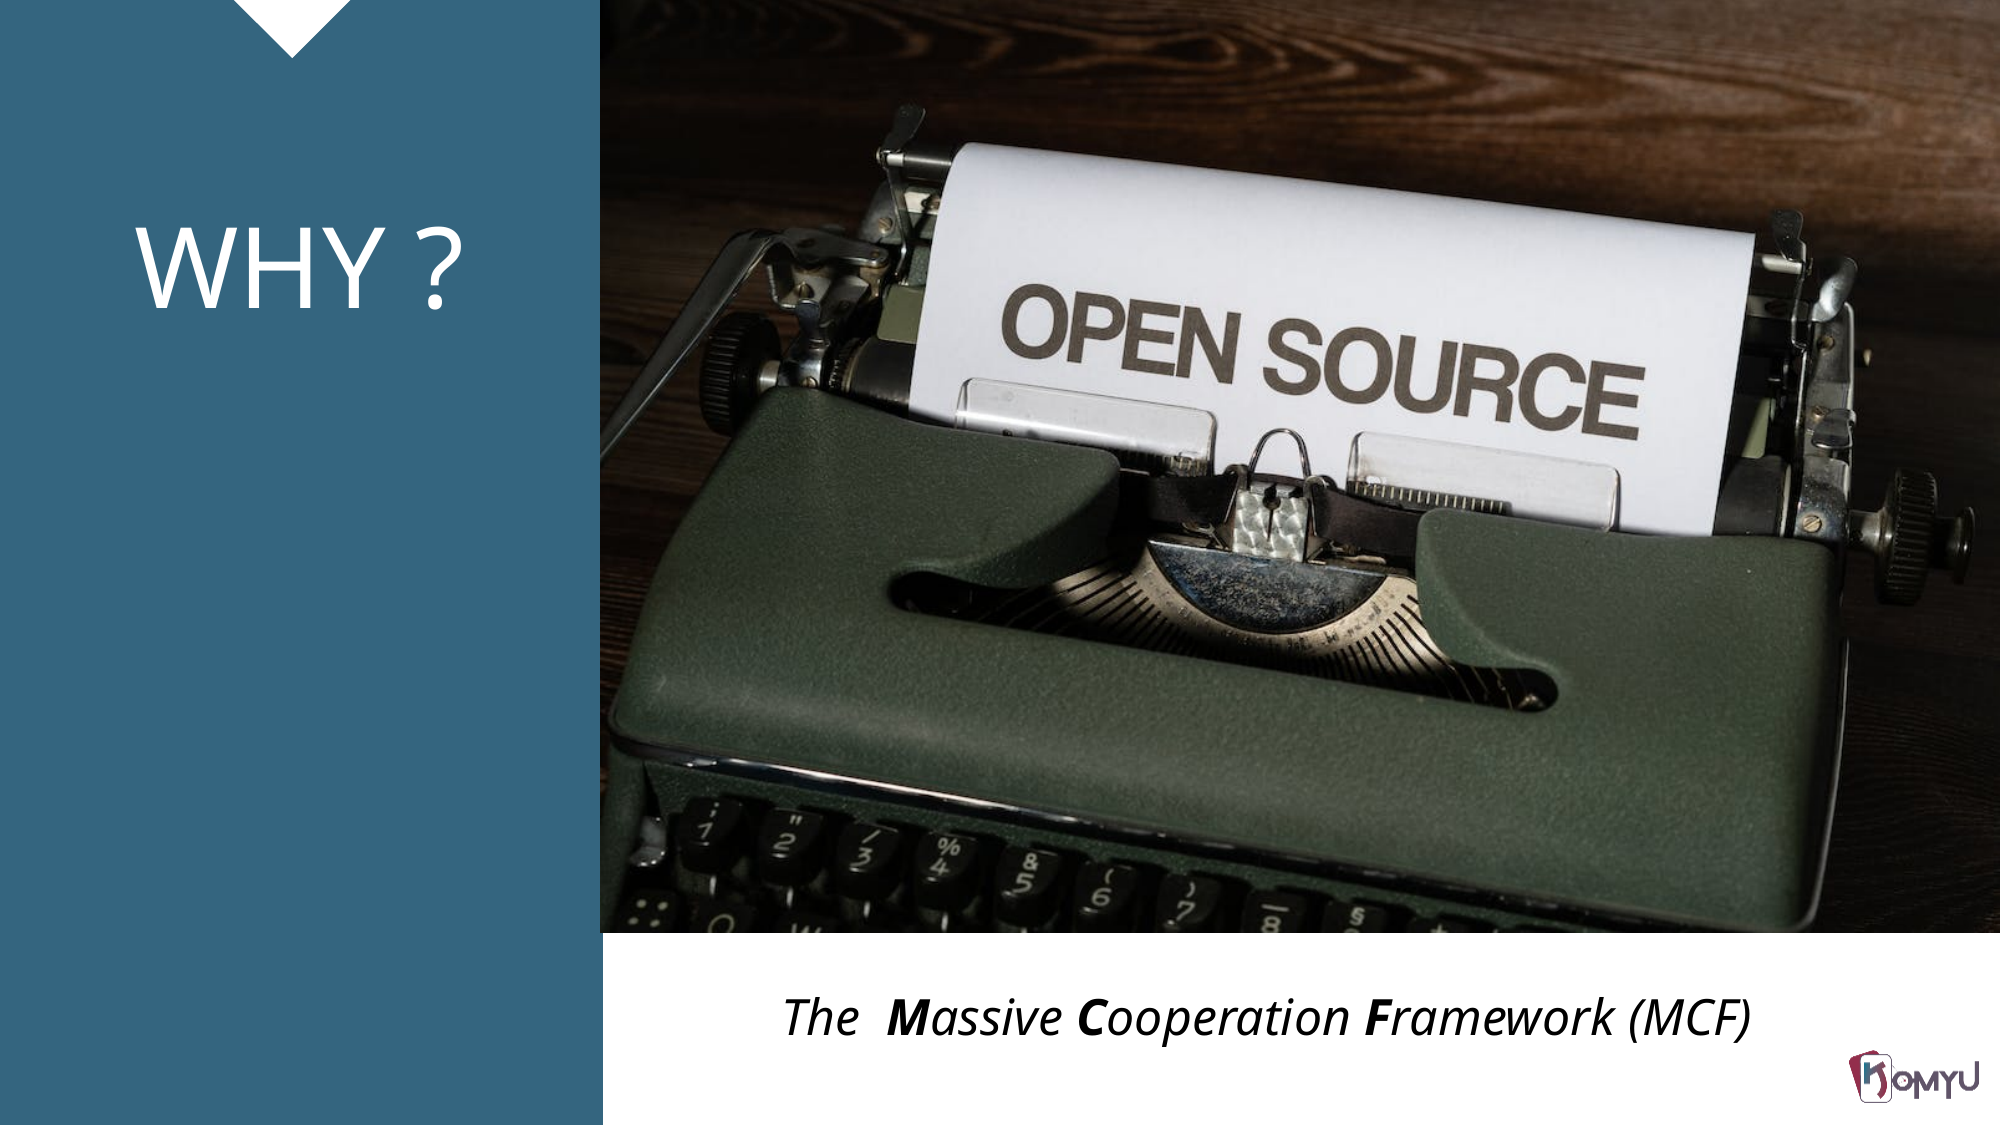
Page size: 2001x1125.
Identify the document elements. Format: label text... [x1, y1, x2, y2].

text_box The Massive Cooperation Framework (MCF) [766, 977, 1834, 1053]
picture [600, 0, 2000, 933]
picture [1845, 1046, 1984, 1109]
title WHY ? [95, 188, 504, 1036]
